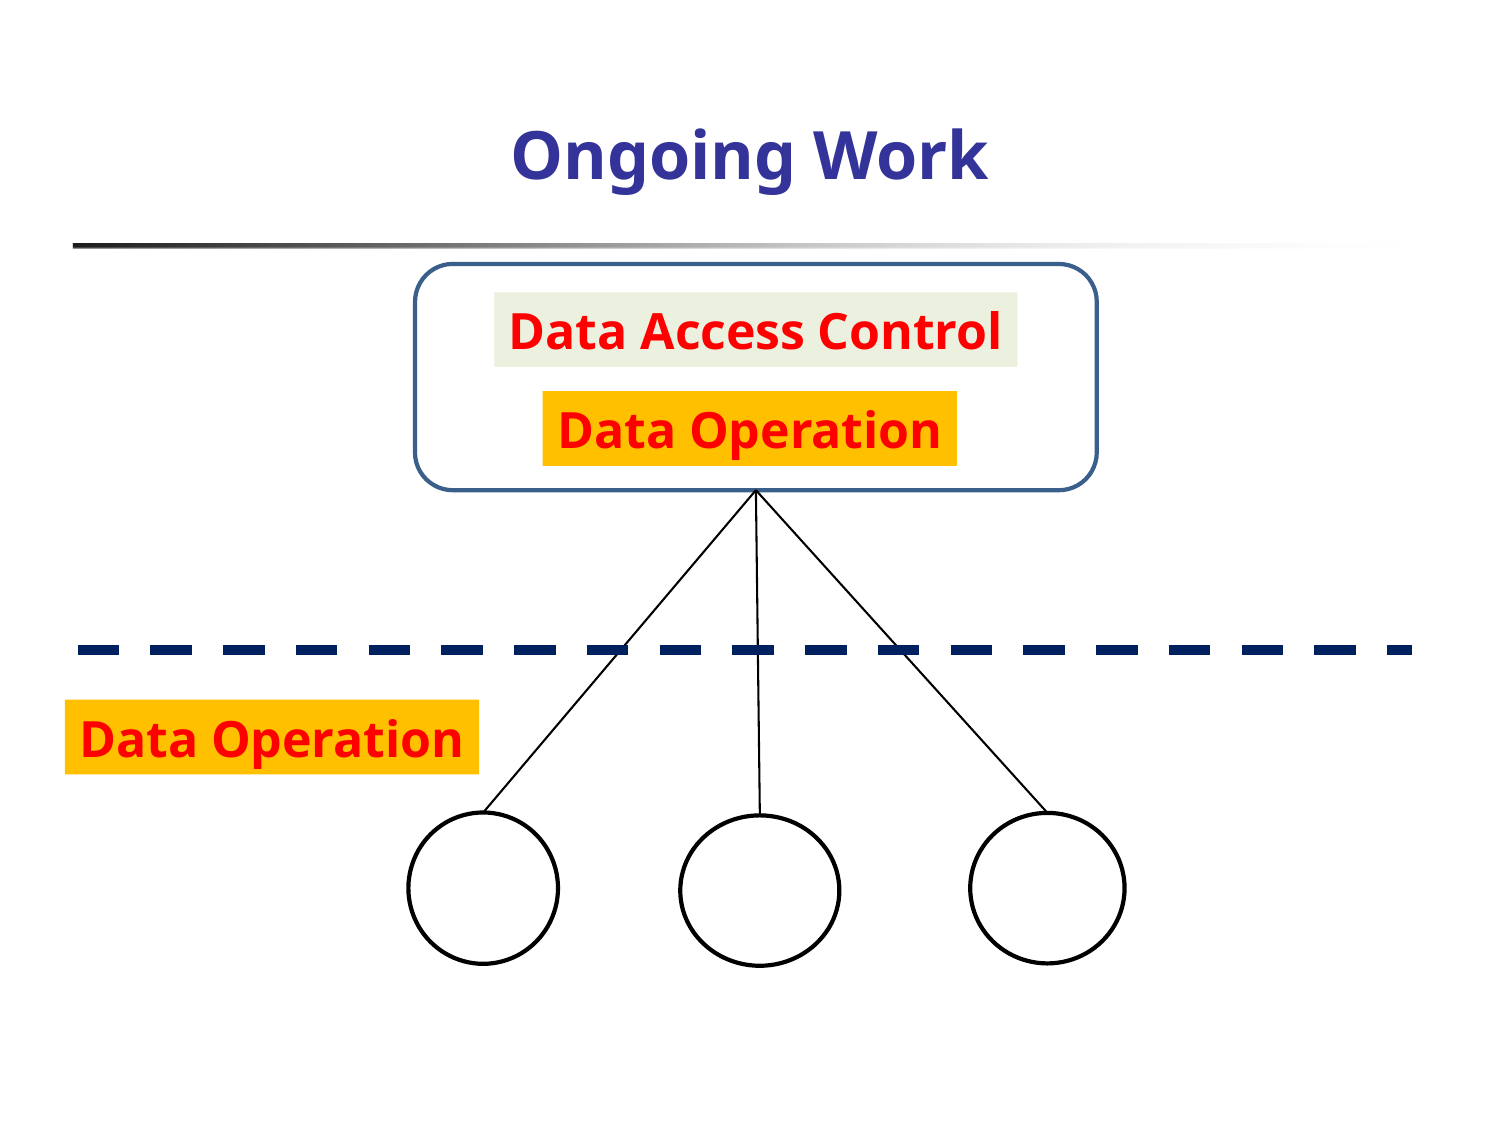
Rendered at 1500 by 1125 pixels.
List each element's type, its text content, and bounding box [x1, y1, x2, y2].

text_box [482, 659, 749, 813]
text_box [412, 261, 1099, 493]
text_box [678, 821, 842, 968]
text_box [968, 810, 1127, 966]
text_box Data Operation [542, 391, 957, 466]
text_box [406, 810, 561, 966]
text_box Data Operation [64, 699, 477, 775]
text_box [482, 489, 753, 649]
title Ongoing Work [0, 13, 1500, 302]
text_box Data Access Control [494, 292, 1018, 367]
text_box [755, 489, 1048, 649]
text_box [755, 659, 1048, 814]
